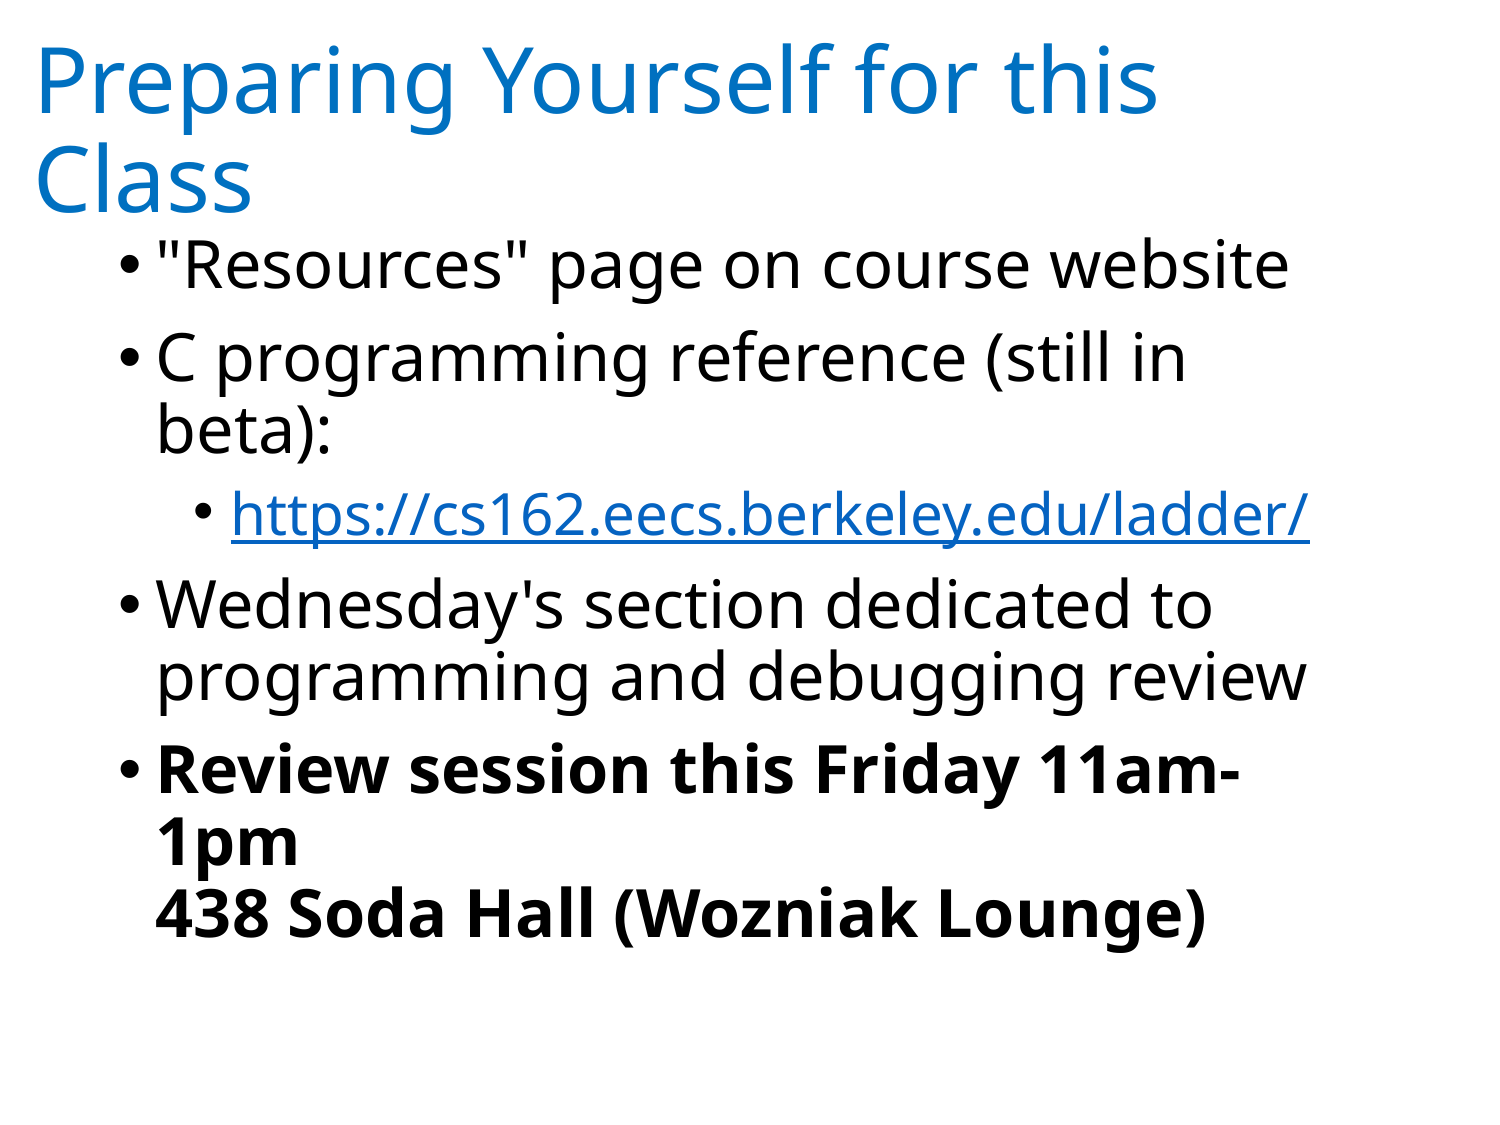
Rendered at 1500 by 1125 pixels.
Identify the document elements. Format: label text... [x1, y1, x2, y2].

list "Resources" page on course website C programming reference (still in beta): https://cs162.eecs.berkeley.edu/ladder/ Wednesday's section dedicated to programming and debugging review Review session this Friday 11am-1pm 438 Soda Hall (Wozniak Lounge) [103, 223, 1397, 1028]
title Preparing Yourself for this Class [18, 25, 1312, 243]
